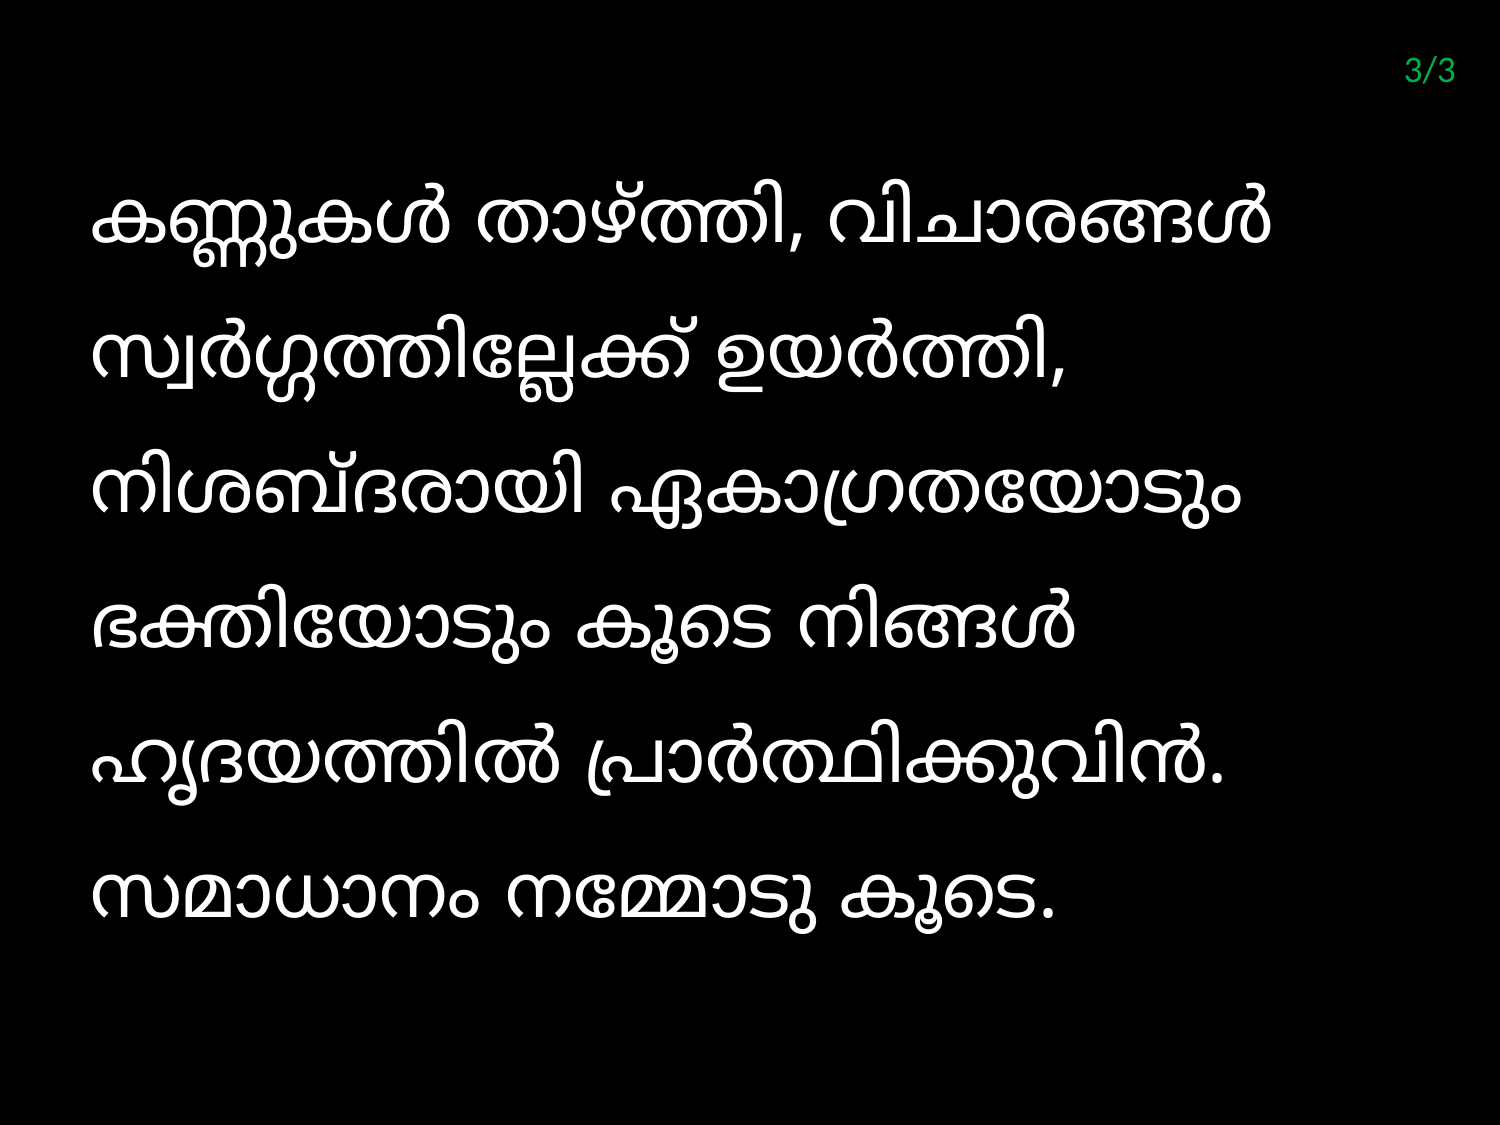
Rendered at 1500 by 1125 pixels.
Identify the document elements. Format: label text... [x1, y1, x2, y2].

list കണ്ണുകള്‍ താഴ്ത്തി, വിചാരങ്ങള്‍ സ്വര്‍ഗ്ഗത്തില്ലേക്ക് ഉയര്‍ത്തി, നിശബ്ദരായി ഏകാഗ്രതയോടും ഭക്തിയോടും കൂടെ നിങ്ങള്‍ ഹൃദയത്തില്‍ പ്രാര്‍ത്ഥിക്കുവിന്‍. സമാധാനം നമ്മോടു കൂടെ. [75, 50, 1425, 1005]
text_box 3/3 [1388, 37, 1471, 98]
